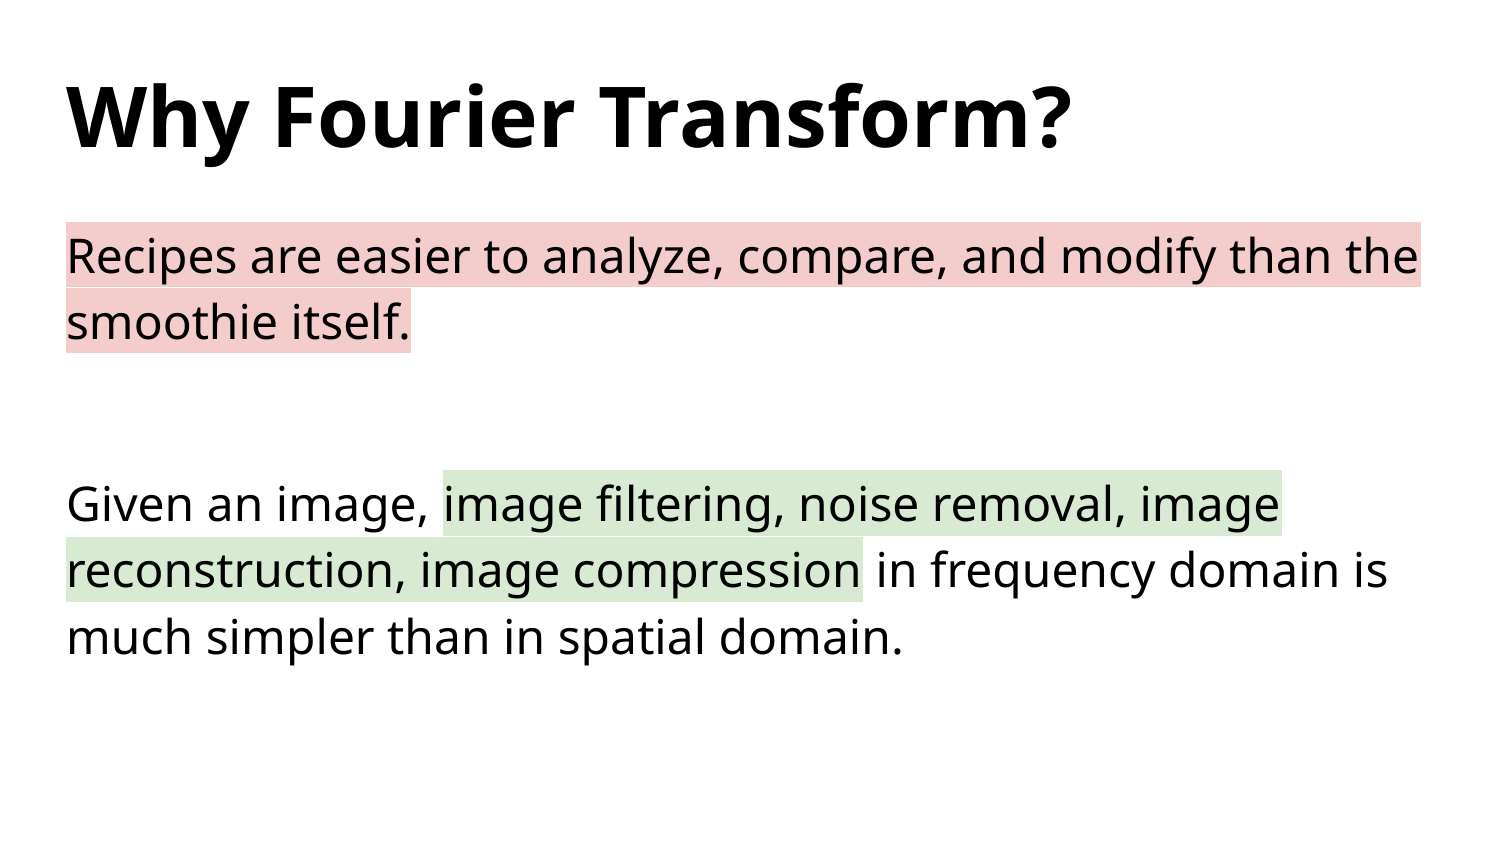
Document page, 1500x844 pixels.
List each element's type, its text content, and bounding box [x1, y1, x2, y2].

list Recipes are easier to analyze, compare, and modify than the smoothie itself. Given an image, image filtering, noise removal, image reconstruction, image compression in frequency domain is much simpler than in spatial domain. [51, 201, 1449, 750]
title Why Fourier Transform? [51, 48, 1449, 180]
